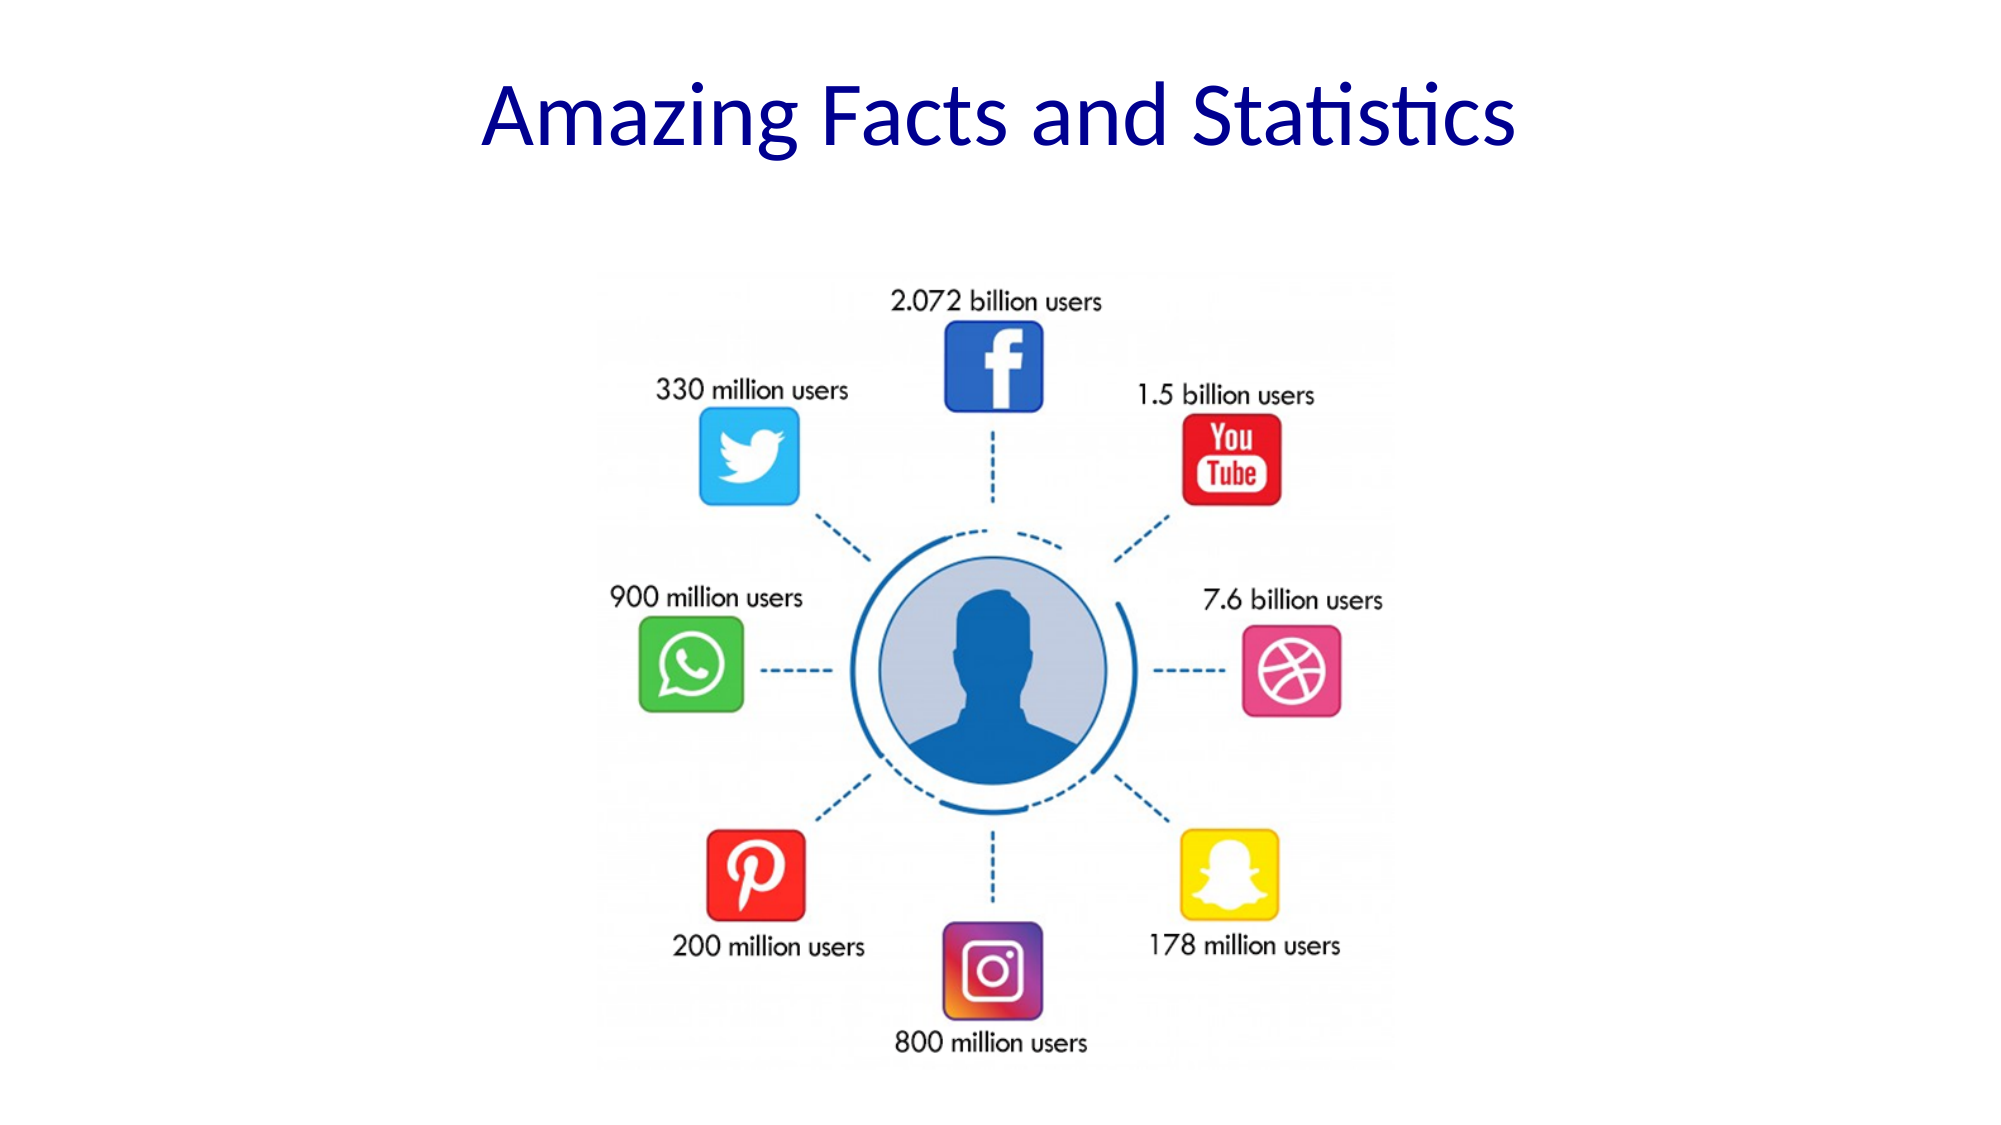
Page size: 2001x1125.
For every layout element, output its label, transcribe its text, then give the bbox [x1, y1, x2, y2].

title Amazing Facts and Statistics [249, 0, 1750, 233]
picture [490, 271, 1502, 1101]
